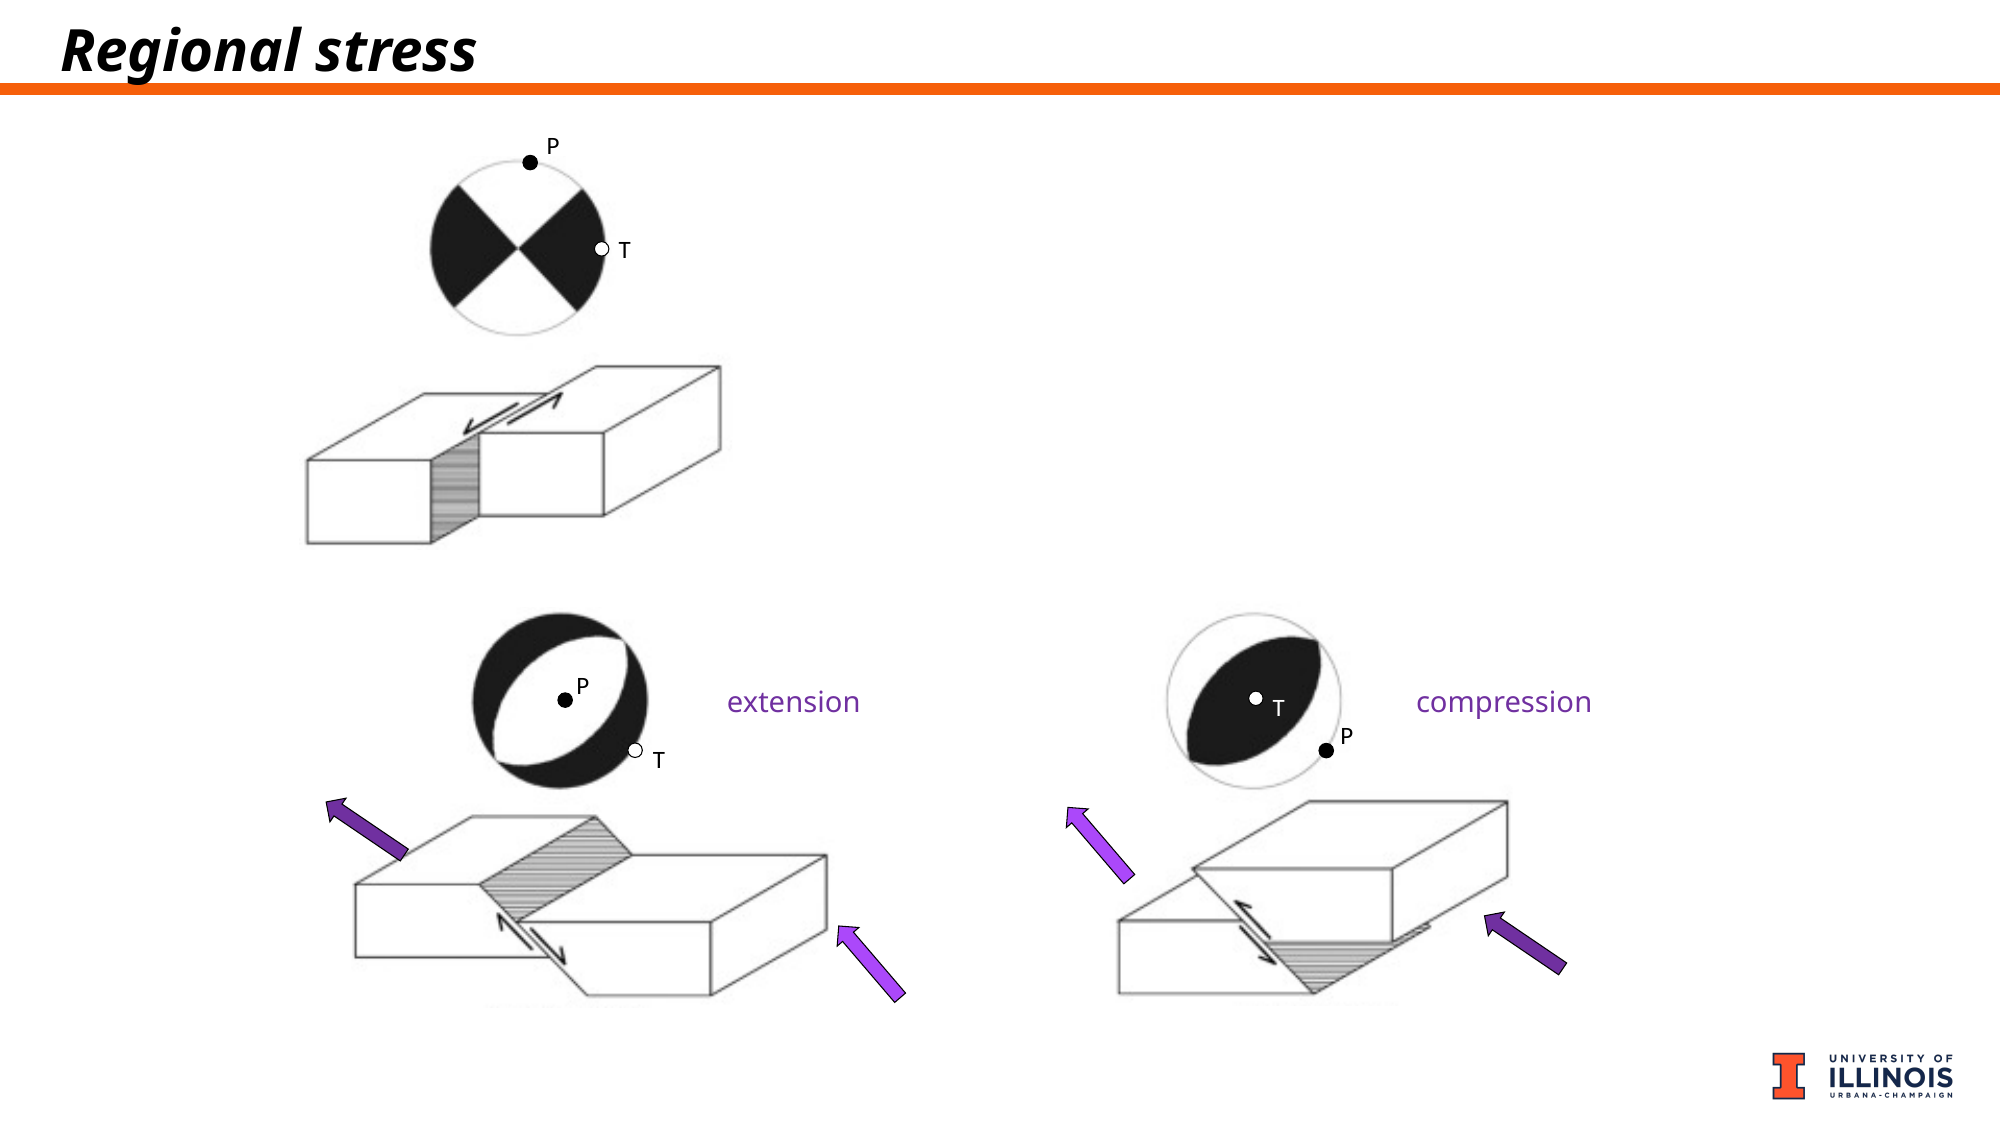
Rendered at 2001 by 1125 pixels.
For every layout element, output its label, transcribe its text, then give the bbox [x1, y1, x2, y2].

picture [1747, 1030, 1978, 1125]
picture [1109, 597, 1513, 1006]
text_box P [531, 122, 575, 156]
text_box compression [1513, 676, 1608, 726]
text_box [325, 797, 351, 829]
text_box [1513, 925, 1568, 976]
text_box [1065, 806, 1109, 868]
text_box extension [837, 676, 876, 726]
picture [351, 607, 837, 1008]
picture [299, 156, 733, 551]
title Regional stress [45, 0, 1771, 112]
text_box [837, 925, 907, 1004]
